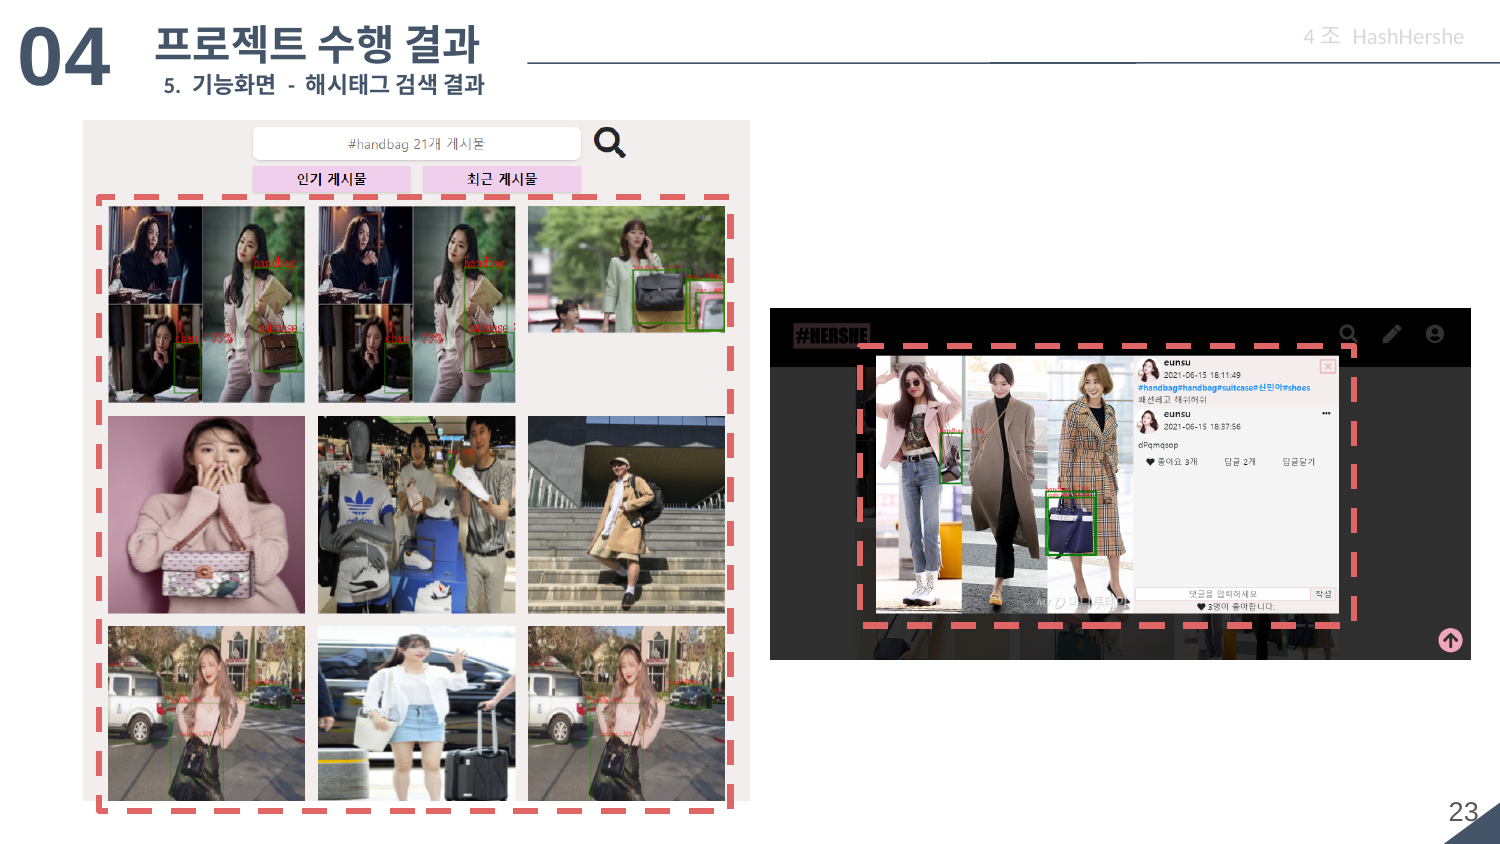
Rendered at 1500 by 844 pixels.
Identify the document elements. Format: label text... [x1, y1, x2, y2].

slide_number 23 [1403, 779, 1494, 844]
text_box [2, 0, 1500, 112]
picture [82, 120, 751, 801]
picture [770, 308, 1472, 660]
